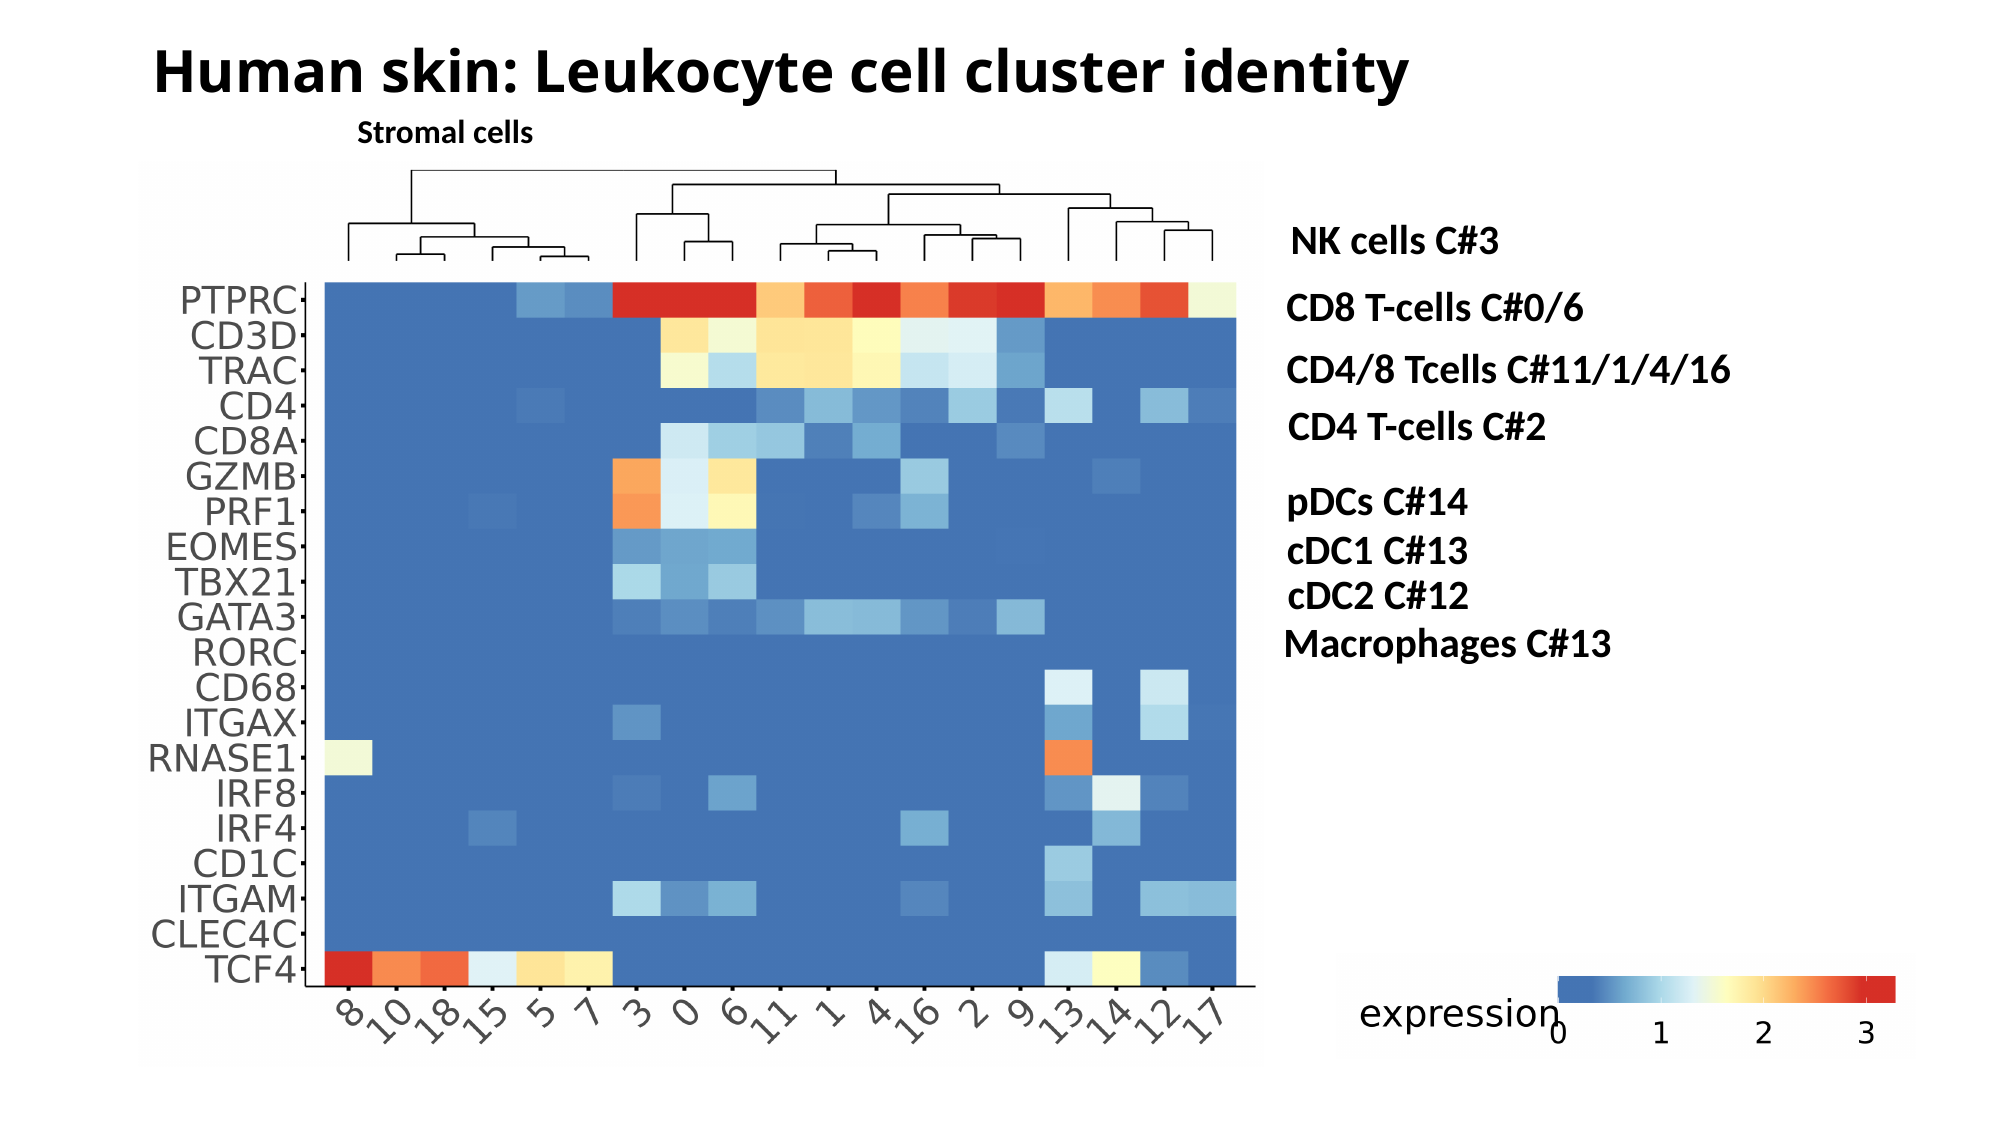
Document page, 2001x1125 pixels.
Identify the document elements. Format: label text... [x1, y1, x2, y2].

text_box CD4/8 Tcells C#11/1/4/16 [1271, 334, 1795, 399]
text_box cDC2 C#12 [1272, 560, 1598, 607]
picture [137, 161, 1264, 1067]
text_box Macrophages C#13 [1268, 607, 1701, 673]
text_box pDCs C#14 [1271, 466, 1596, 532]
title Human skin: Leukocyte cell cluster identity [137, 0, 1863, 182]
text_box cDC1 C#13 [1272, 515, 1597, 560]
picture [1336, 953, 1916, 1059]
text_box CD8 T-cells C#0/6 [1271, 272, 1629, 334]
text_box NK cells C#3 [1275, 205, 1571, 270]
text_box CD4 T-cells C#2 [1273, 399, 1598, 457]
